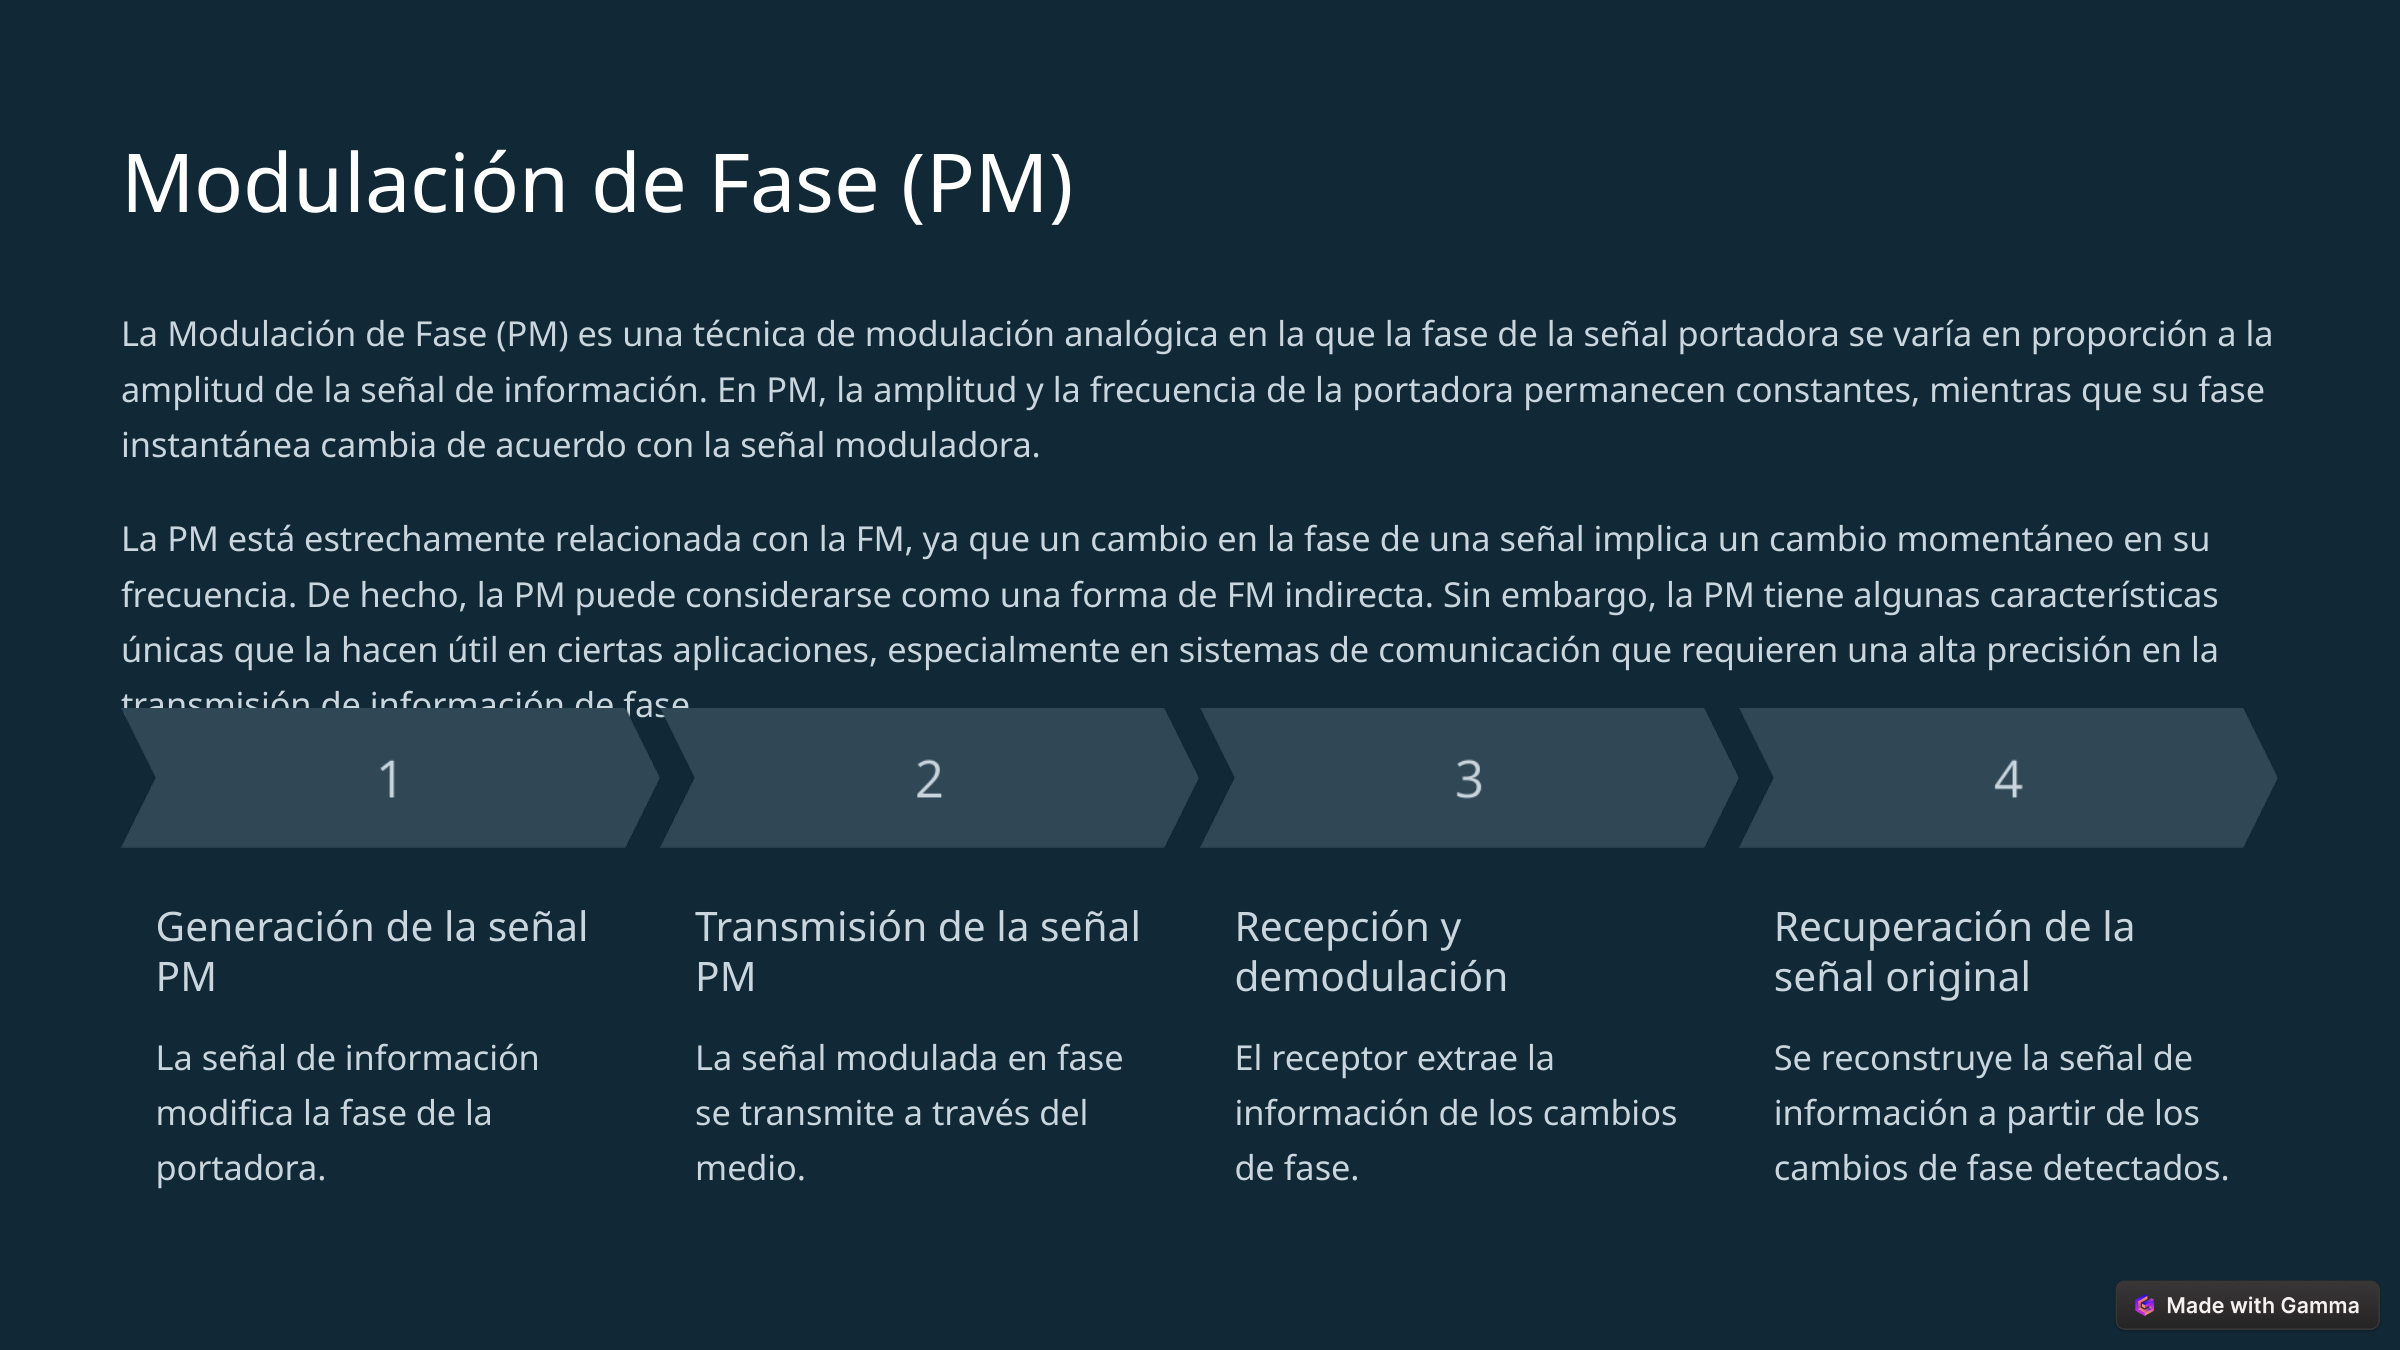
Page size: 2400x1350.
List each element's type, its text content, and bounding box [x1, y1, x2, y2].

picture [2106, 1271, 2389, 1339]
text_box Se reconstruye la señal de información a partir de los cambios de fase detectados. [1773, 1021, 2245, 1188]
picture [121, 708, 2279, 848]
text_box Generación de la señal PM [155, 899, 626, 1001]
text_box Recepción y demodulación [1234, 899, 1705, 1001]
text_box La Modulación de Fase (PM) es una técnica de modulación analógica en la que la fase de la señal portadora se varía en proporción a la amplitud de la señal de información. En PM, la amplitud y la frecuencia de la portadora permanecen constantes, mientras que su fase instantánea cambia de acuerdo con la señal moduladora. [121, 298, 2279, 465]
text_box Modulación de Fase (PM) [121, 127, 1330, 230]
text_box La señal modulada en fase se transmite a través del medio. [695, 1021, 1166, 1133]
text_box La PM está estrechamente relacionada con la FM, ya que un cambio en la fase de una señal implica un cambio momentáneo en su frecuencia. De hecho, la PM puede considerarse como una forma de FM indirecta. Sin embargo, la PM tiene algunas características únicas que la hacen útil en ciertas aplicaciones, especialmente en sistemas de comunicación que requieren una alta precisión en la transmisión de información de fase. [121, 503, 2279, 670]
text_box Recuperación de la señal original [1773, 899, 2245, 1001]
text_box Transmisión de la señal PM [695, 899, 1166, 1001]
text_box La señal de información modifica la fase de la portadora. [155, 1021, 626, 1133]
text_box El receptor extrae la información de los cambios de fase. [1234, 1021, 1705, 1188]
